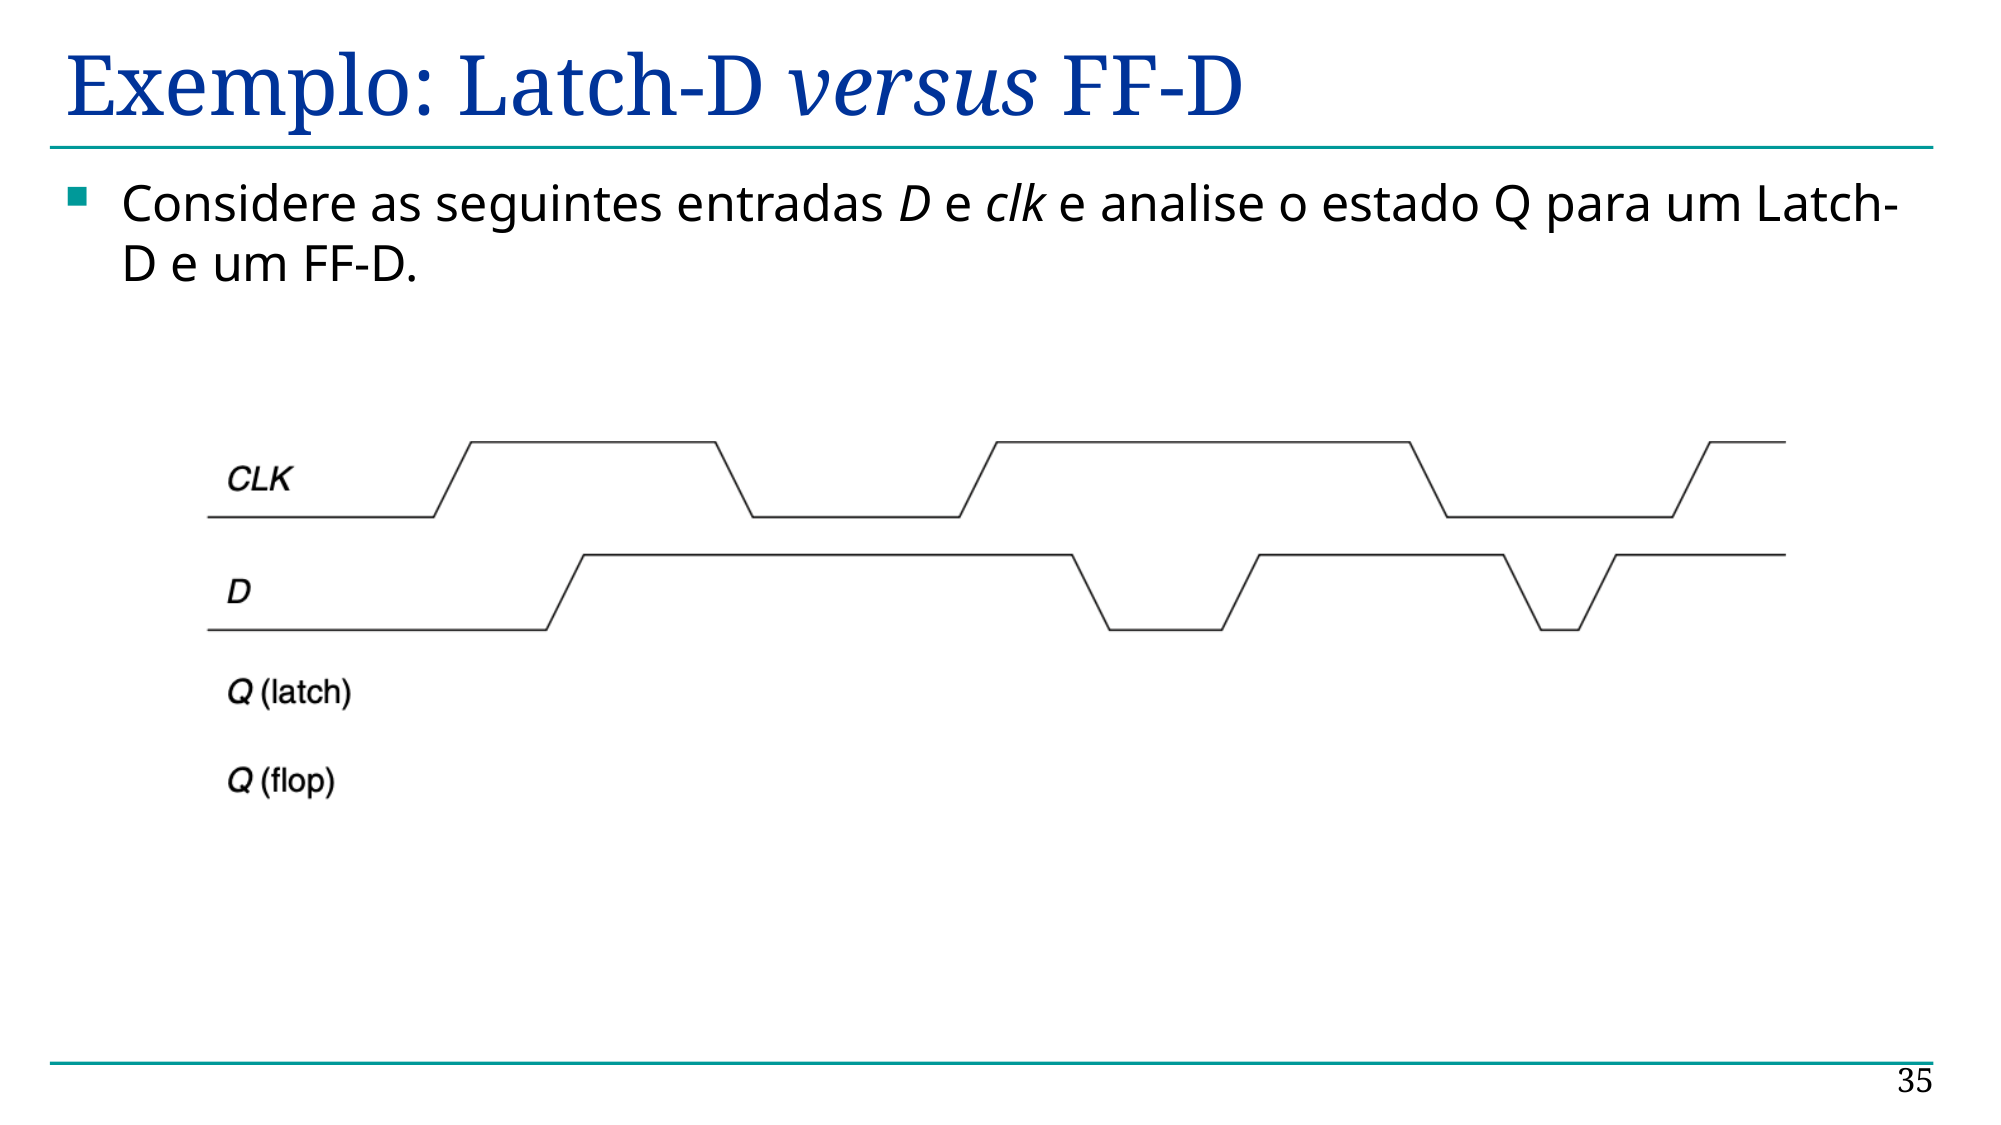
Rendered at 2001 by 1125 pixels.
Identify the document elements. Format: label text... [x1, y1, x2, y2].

picture [155, 377, 1848, 826]
title Exemplo: Latch-D versus FF-D [50, 24, 1934, 163]
list Considere as seguintes entradas D e clk e analise o estado Q para um Latch-D e um FF-D. [50, 163, 1934, 339]
slide_number 35 [1482, 1036, 1950, 1112]
